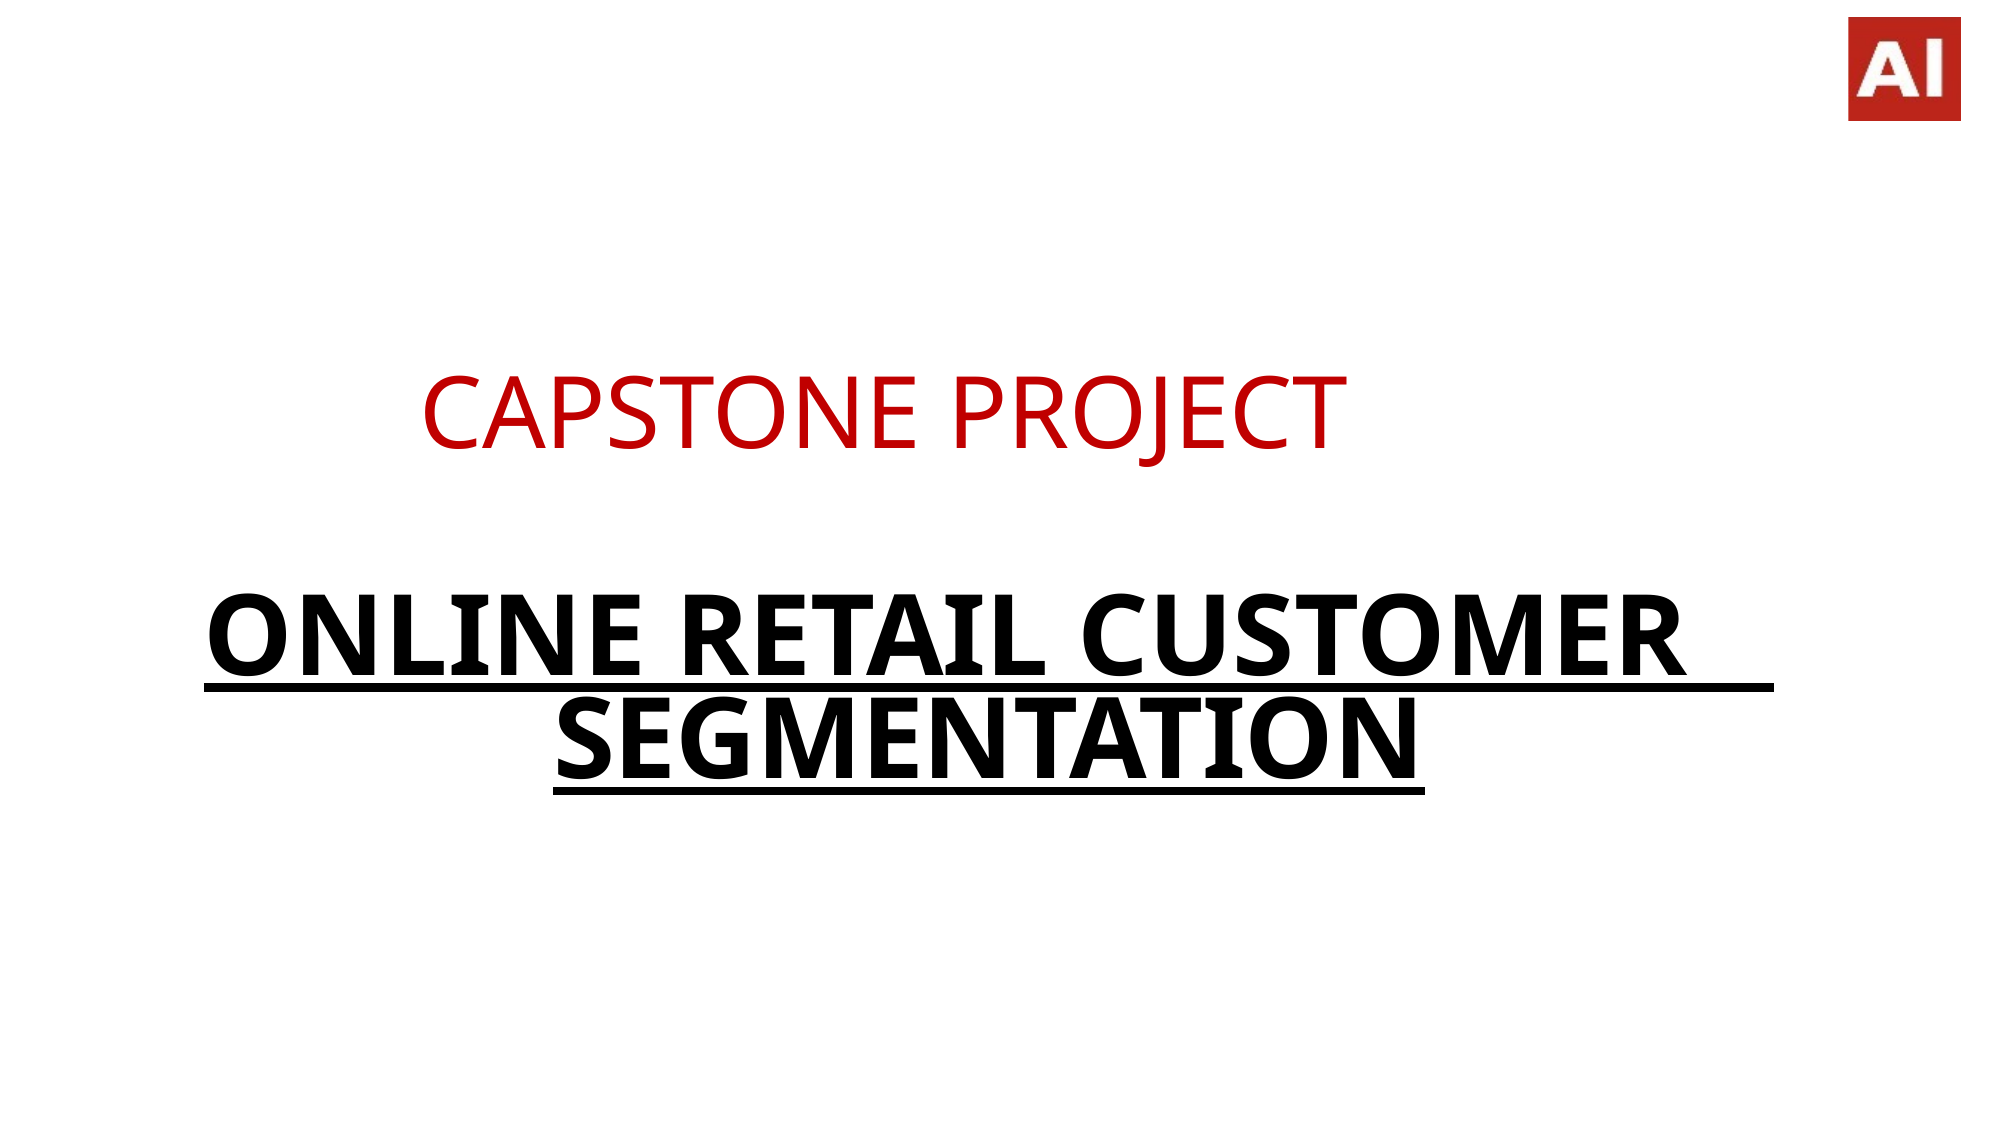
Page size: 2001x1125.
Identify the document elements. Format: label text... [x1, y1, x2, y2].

text_box [1848, 17, 1961, 121]
title CAPSTONE PROJECT [416, 347, 1584, 537]
text_box ONLINE RETAIL CUSTOMER SEGMENTATION [0, 599, 2000, 809]
